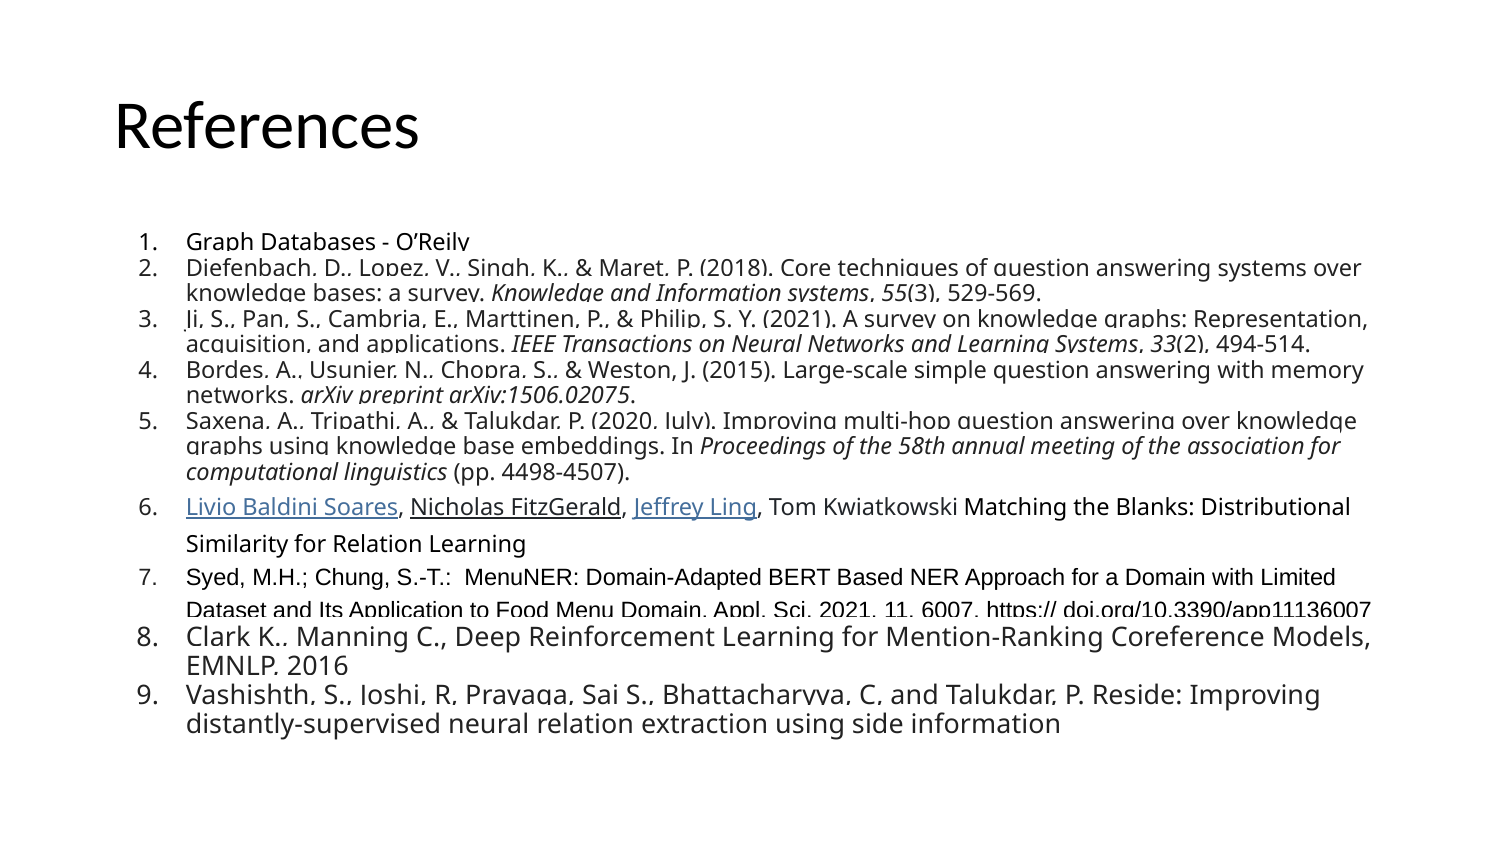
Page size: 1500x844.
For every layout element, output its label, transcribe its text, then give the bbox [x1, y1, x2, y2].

title References [103, 44, 1397, 208]
list Graph Databases - O’Reily Diefenbach, D., Lopez, V., Singh, K., & Maret, P. (2018). Core techniques of question answering systems over knowledge bases: a survey. Knowledge and Information systems, 55(3), 529-569. Ji, S., Pan, S., Cambria, E., Marttinen, P., & Philip, S. Y. (2021). A survey on knowledge graphs: Representation, acquisition, and applications. IEEE Transactions on Neural Networks and Learning Systems, 33(2), 494-514. Bordes, A., Usunier, N., Chopra, S., & Weston, J. (2015). Large-scale simple question answering with memory networks. arXiv preprint arXiv:1506.02075. Saxena, A., Tripathi, A., & Talukdar, P. (2020, July). Improving multi-hop question answering over knowledge graphs using knowledge base embeddings. In Proceedings of the 58th annual meeting of the association for computational linguistics (pp. 4498-4507). Livio Baldini Soares, Nicholas FitzGerald, Jeffrey Ling, Tom Kwiatkowski Matching the Blanks: Distributional Similarity for Relation Learning Syed, M.H.; Chung, S.-T.: MenuNER: Domain-Adapted BERT Based NER Approach for a Domain with Limited Dataset and Its Application to Food Menu Domain. Appl. Sci. 2021, 11, 6007. https:// doi.org/10.3390/app11136007 Clark K., Manning C., Deep Reinforcement Learning for Mention-Ranking Coreference Models, EMNLP, 2016 Vashishth, S., Joshi, R, Prayaga, Sai S., Bhattacharyya, C, and Talukdar, P. Reside: Improving distantly-supervised neural relation extraction using side information [103, 224, 1397, 760]
